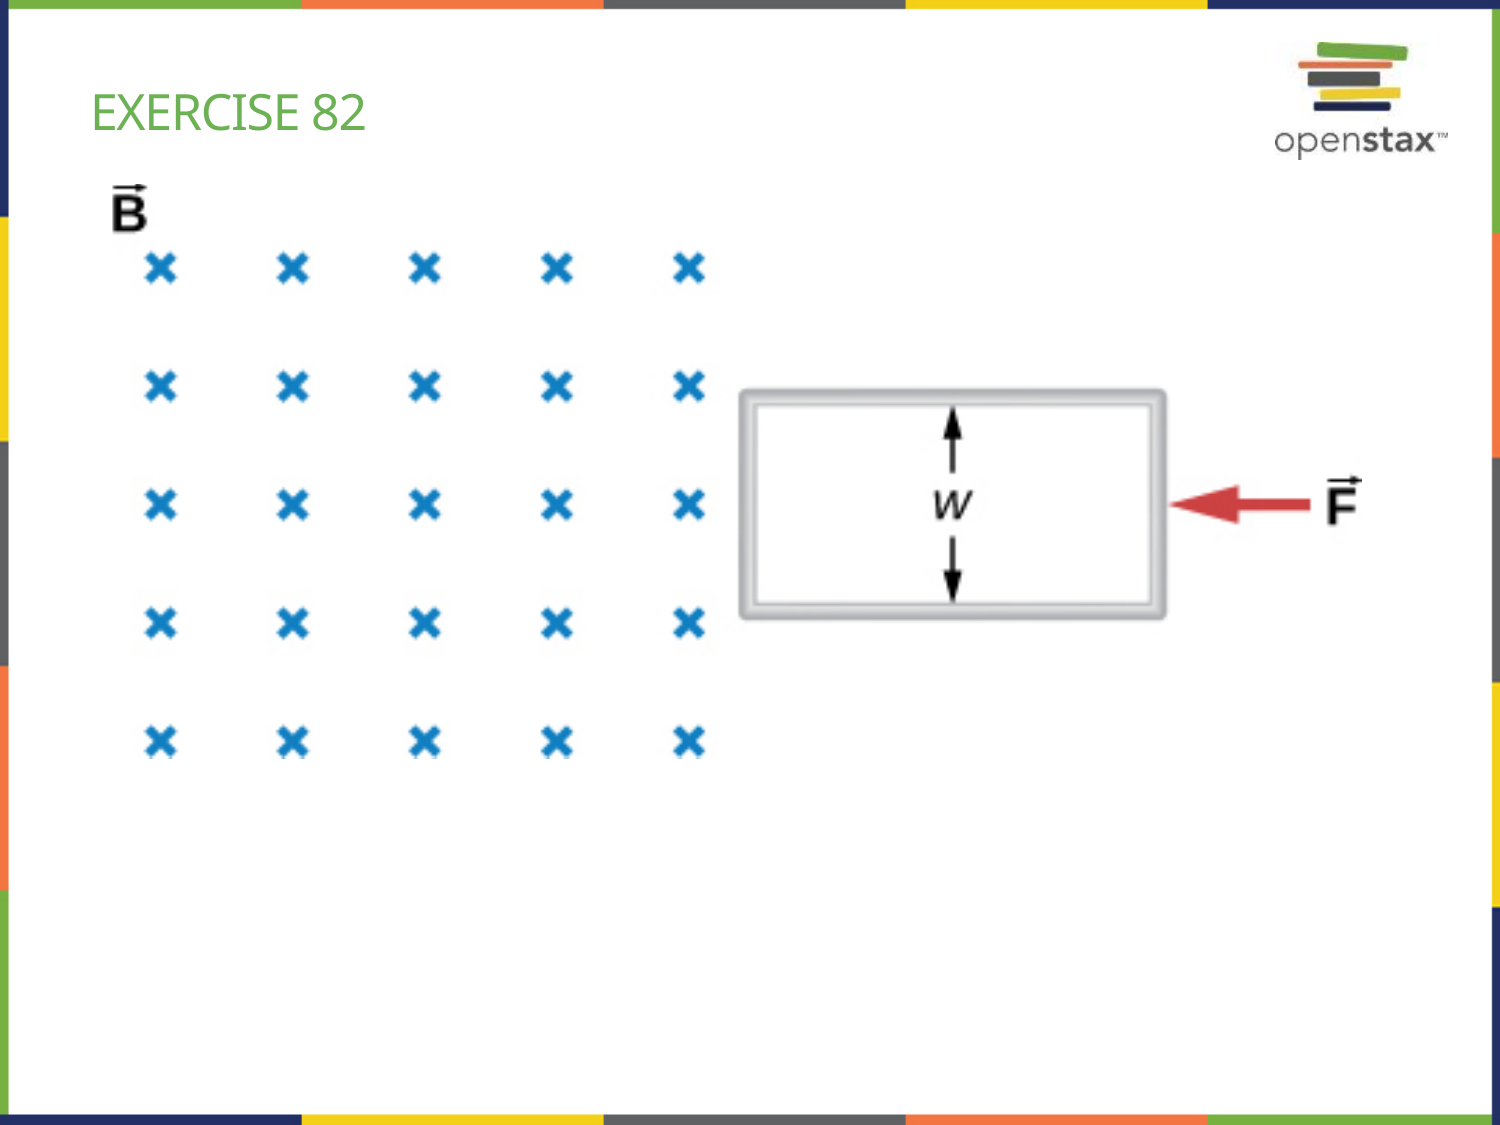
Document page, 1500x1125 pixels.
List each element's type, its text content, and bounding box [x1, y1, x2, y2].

title Exercise 82 [75, 39, 1275, 148]
picture [0, 0, 1500, 1125]
